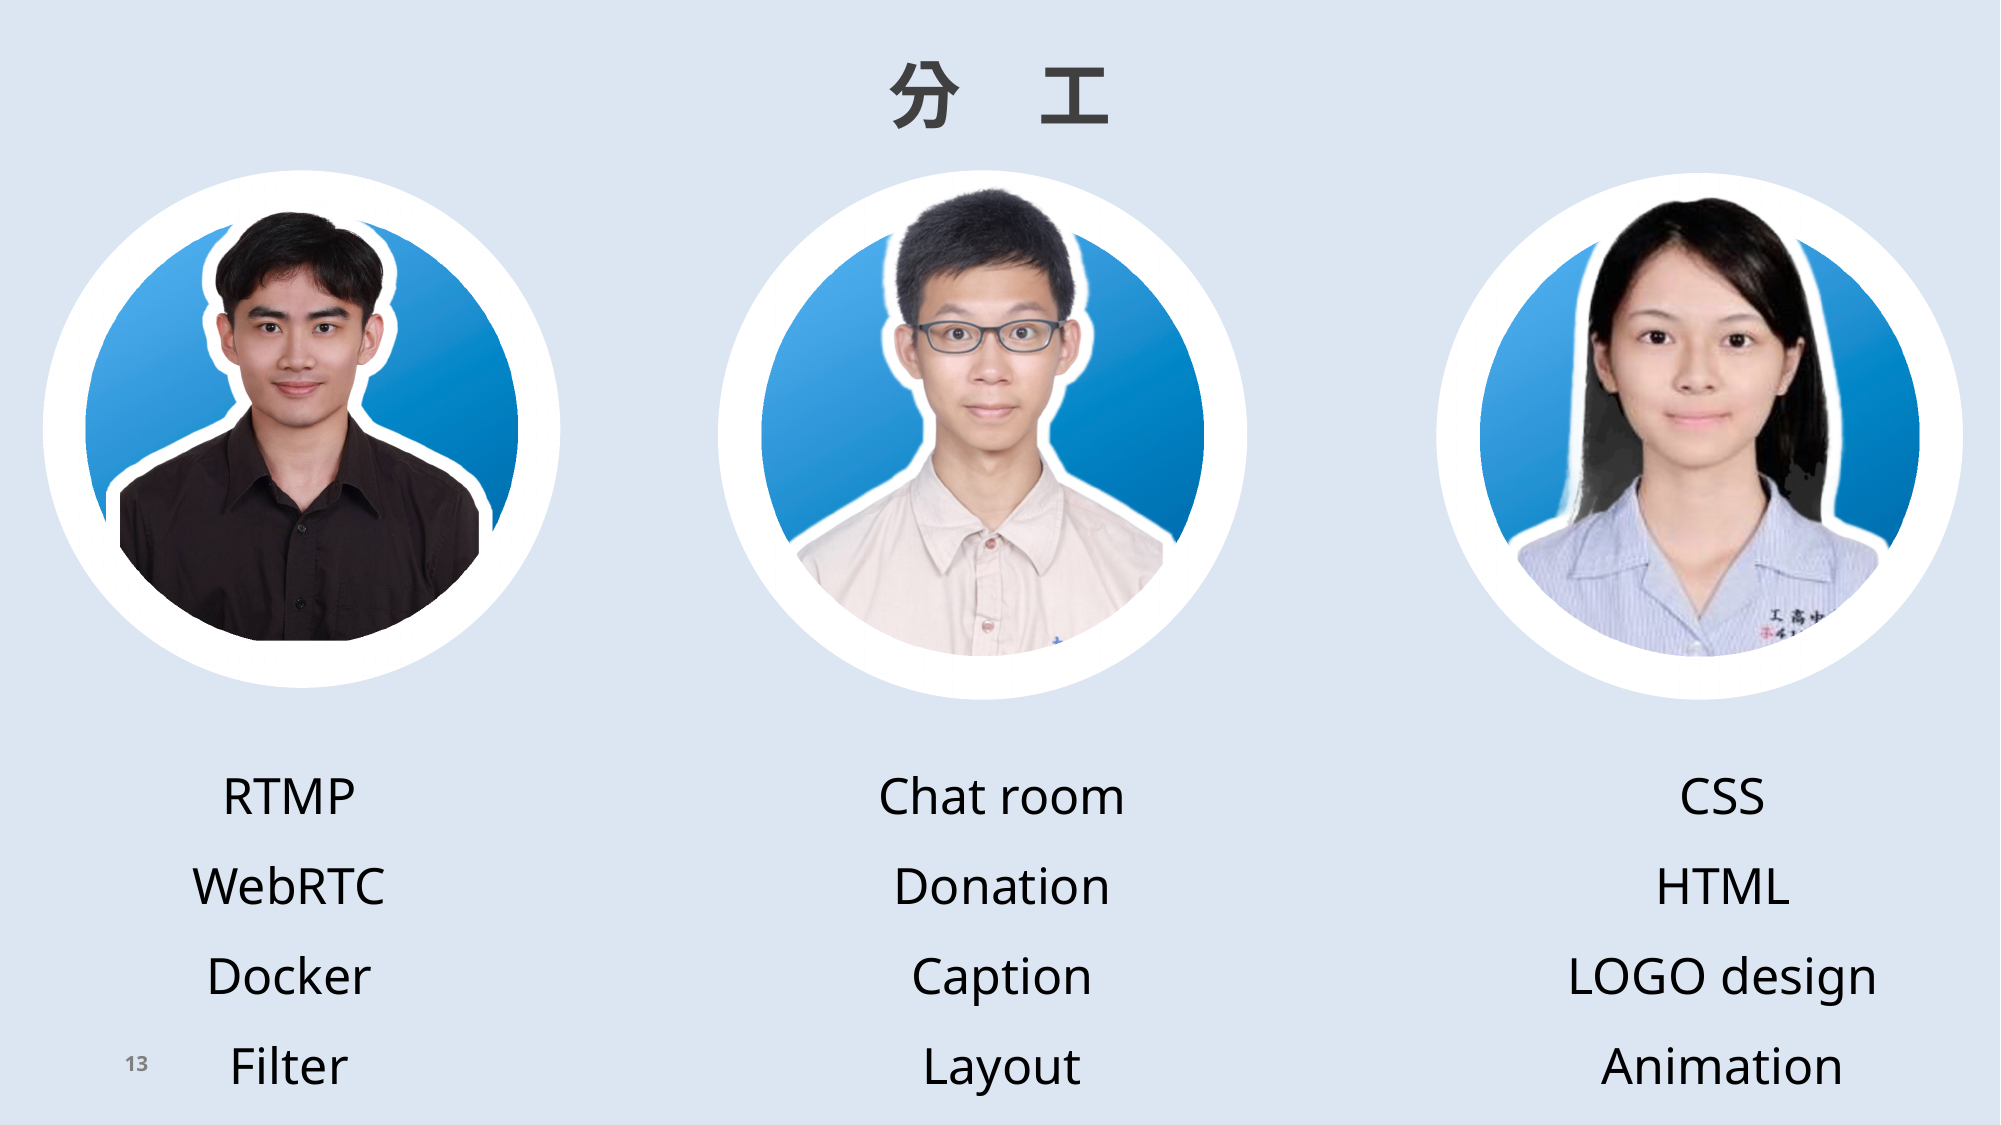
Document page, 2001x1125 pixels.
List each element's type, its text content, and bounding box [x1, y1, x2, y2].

text_box RTMP WebRTC Docker Filter [177, 727, 401, 1125]
text_box Chat room Donation Caption Layout [863, 727, 1142, 1102]
picture [1436, 172, 1964, 700]
text_box CSS HTML LOGO design Animation [1552, 727, 1894, 1102]
slide_number 13 [90, 1034, 177, 1095]
picture [42, 170, 561, 689]
picture [717, 169, 1248, 700]
text_box 分 工 [0, 42, 2000, 145]
